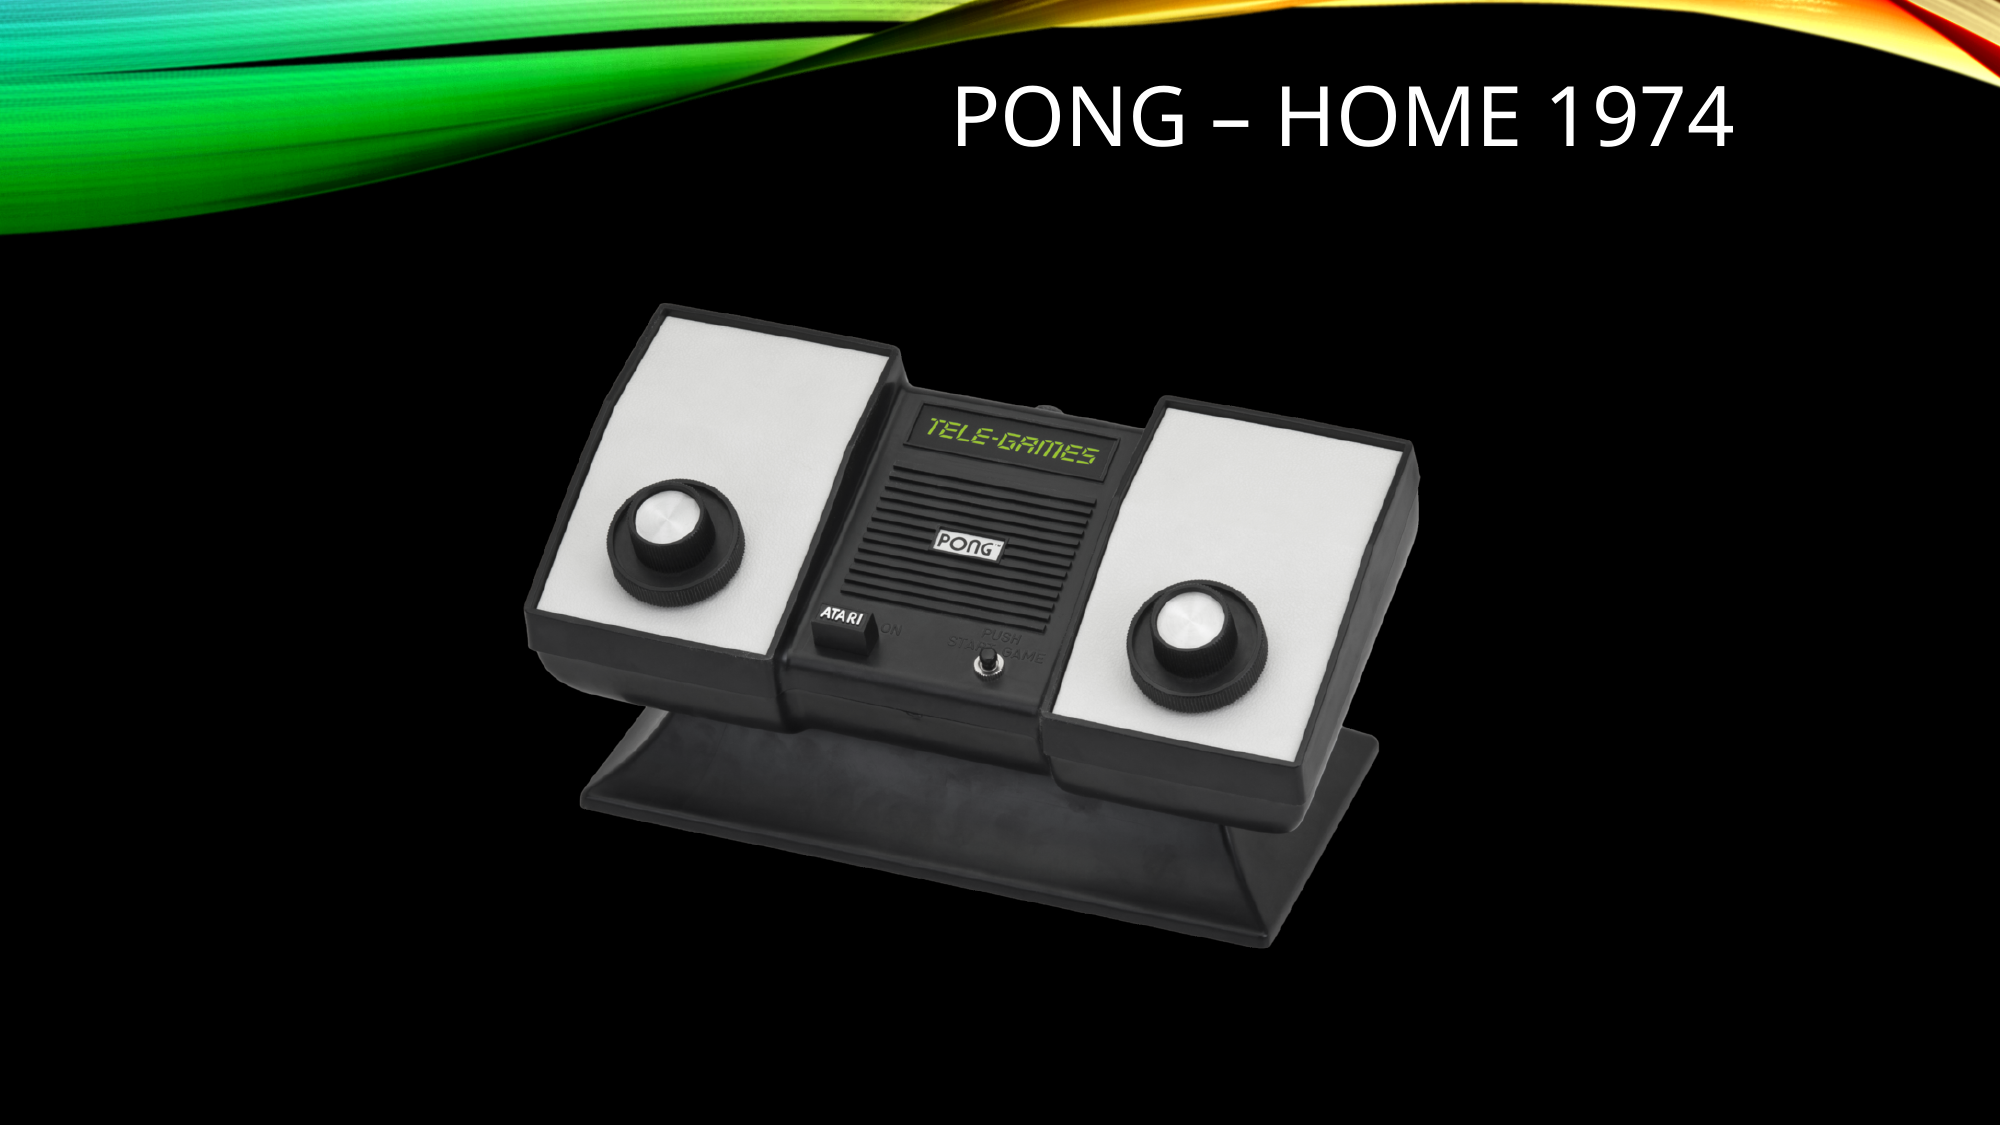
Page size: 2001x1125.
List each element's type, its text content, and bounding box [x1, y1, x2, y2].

title Pong – Home 1974 [249, 62, 1750, 178]
picture [499, 279, 1441, 971]
picture [0, 0, 2000, 237]
